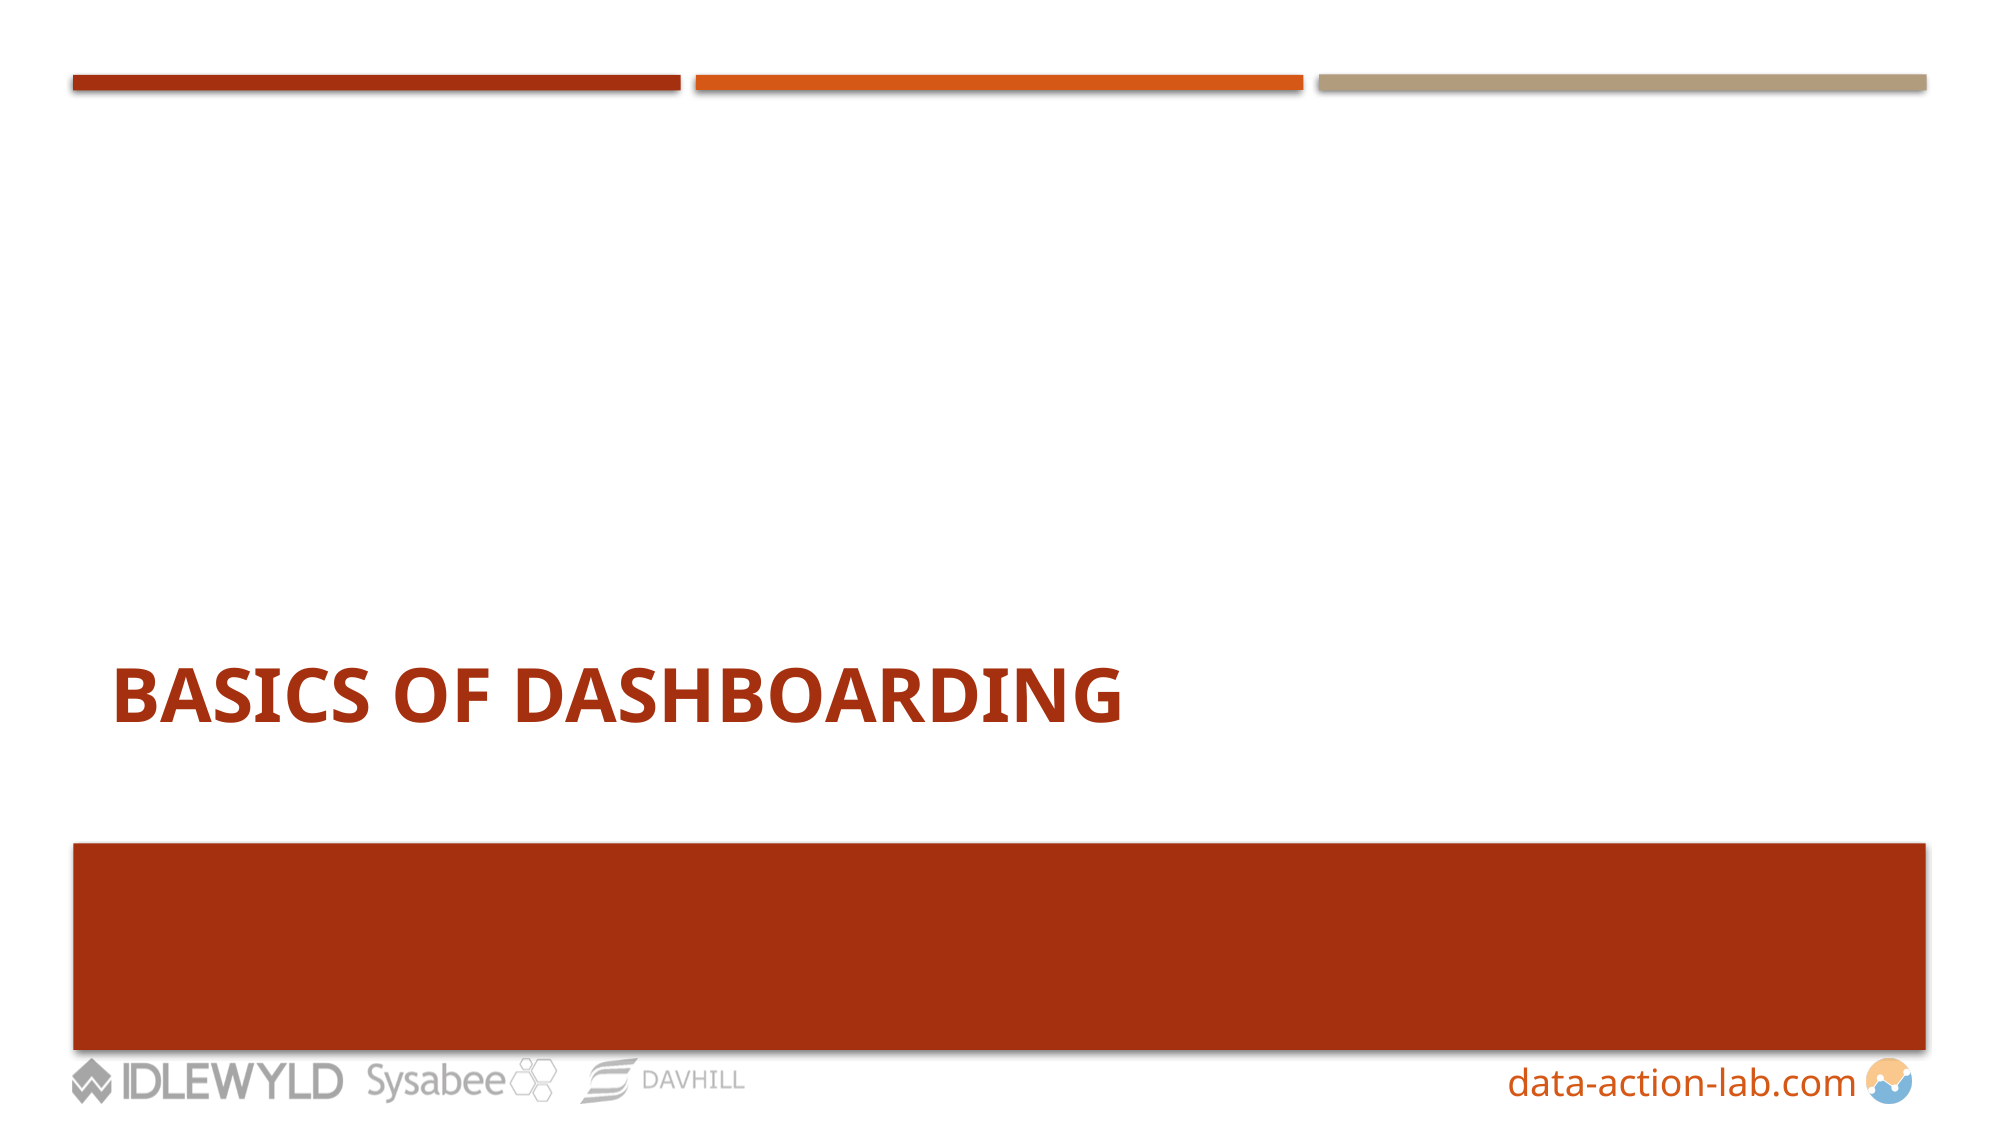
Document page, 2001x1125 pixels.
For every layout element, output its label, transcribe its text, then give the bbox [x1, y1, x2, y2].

picture [72, 1058, 745, 1104]
title BASICS OF DASHBOARDING [95, 499, 1905, 745]
